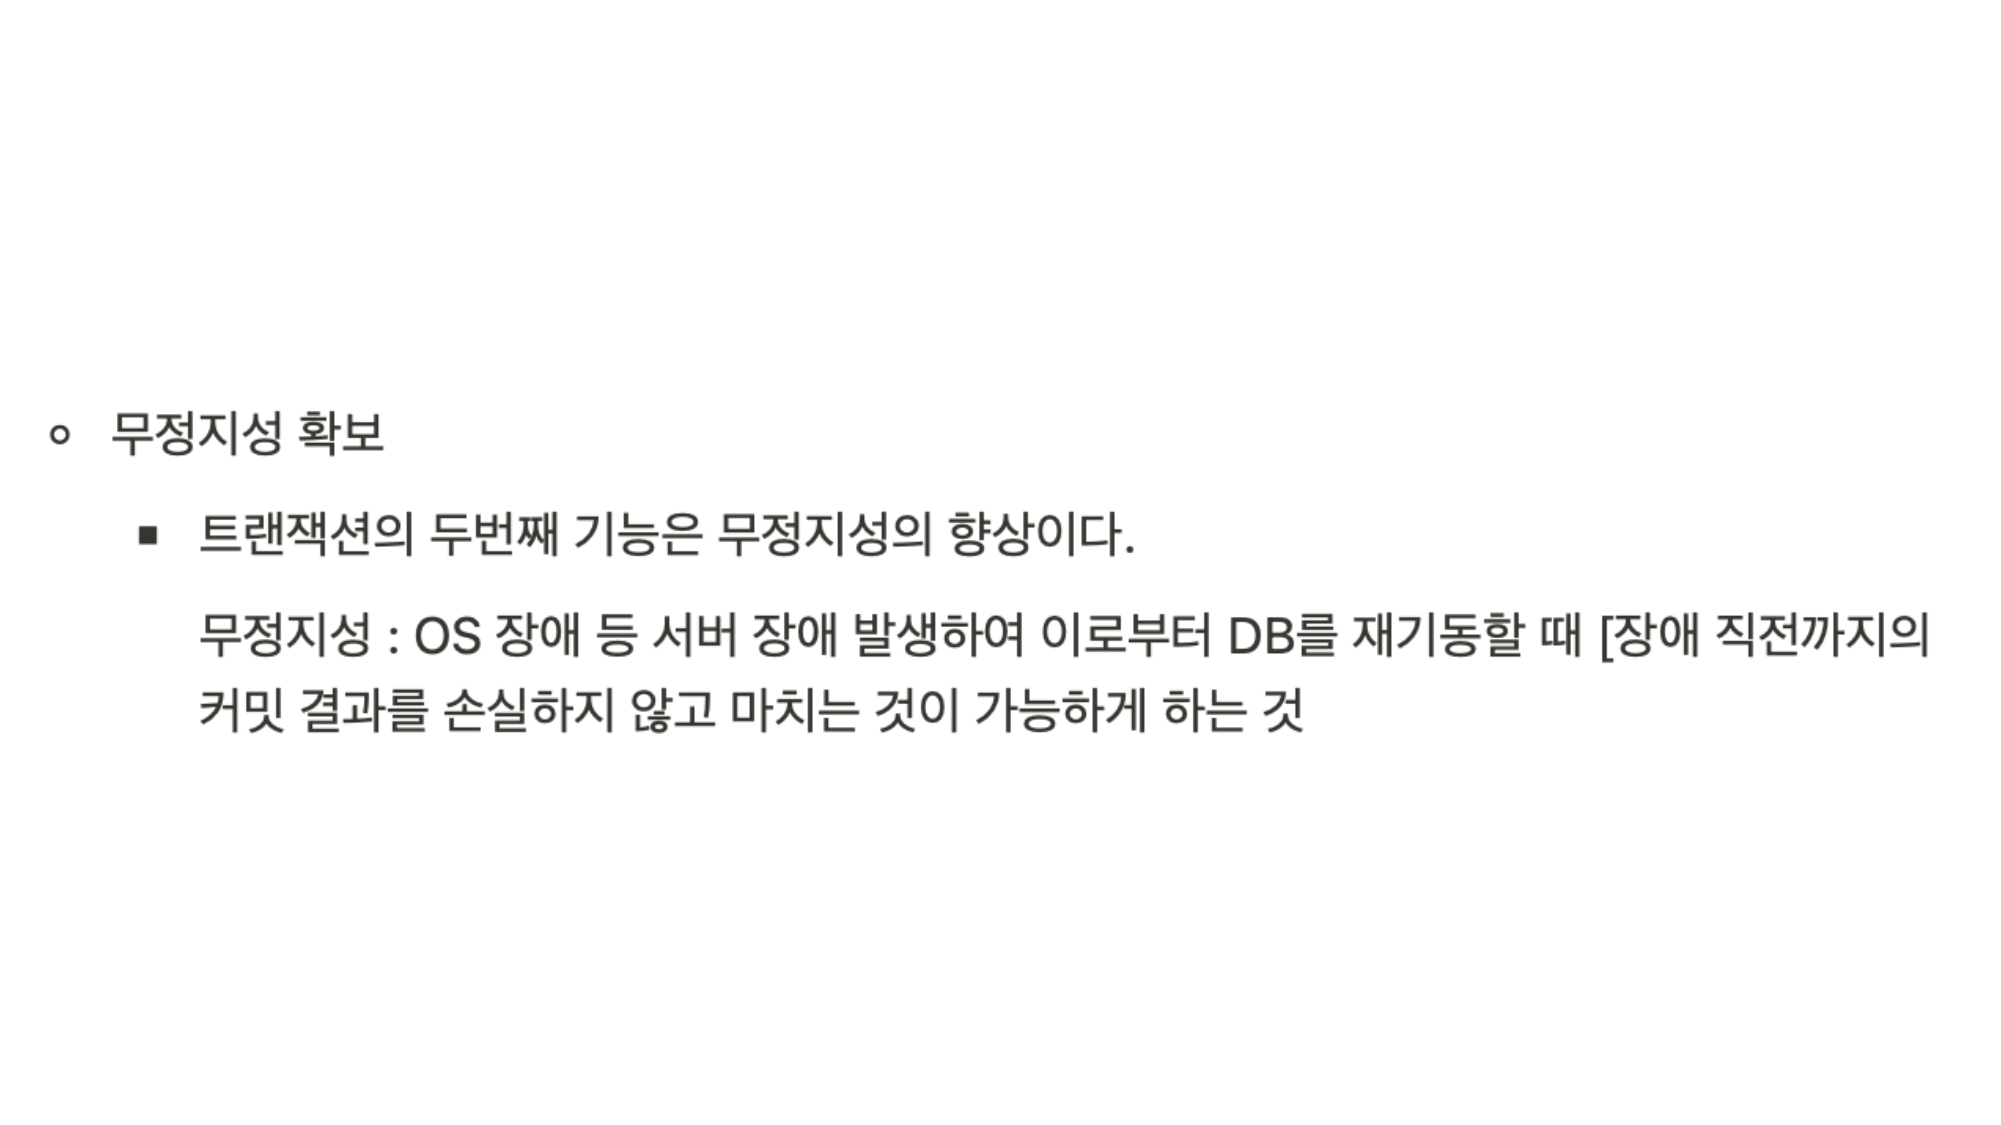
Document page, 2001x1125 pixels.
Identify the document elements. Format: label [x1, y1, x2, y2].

picture [0, 347, 2000, 778]
